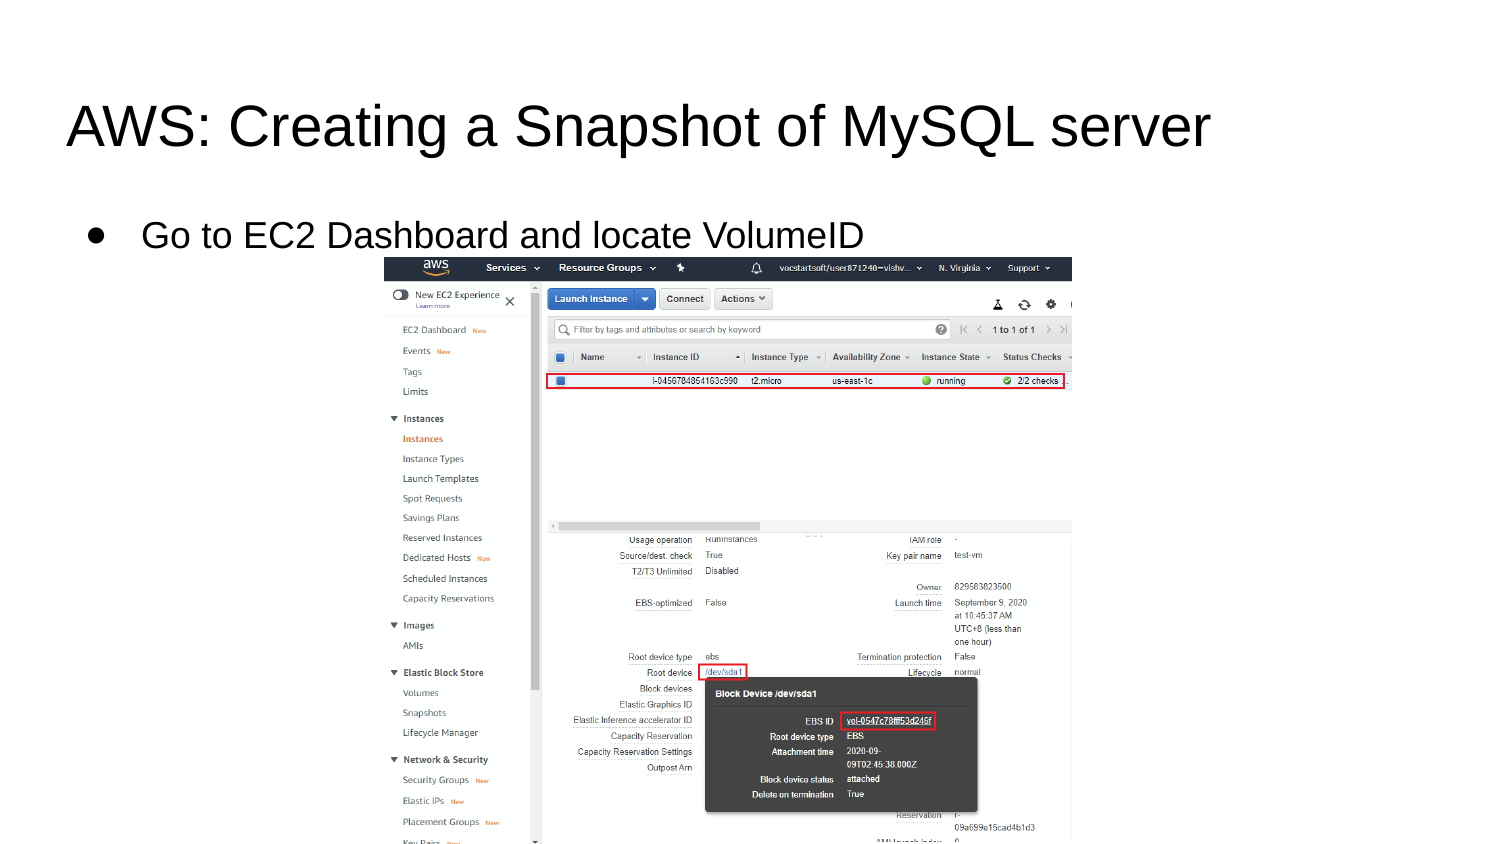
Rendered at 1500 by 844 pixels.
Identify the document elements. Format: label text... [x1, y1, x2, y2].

picture [384, 257, 1072, 844]
title AWS: Creating a Snapshot of MySQL server [51, 72, 1449, 167]
list Go to EC2 Dashboard and locate VolumeID [51, 189, 1449, 750]
